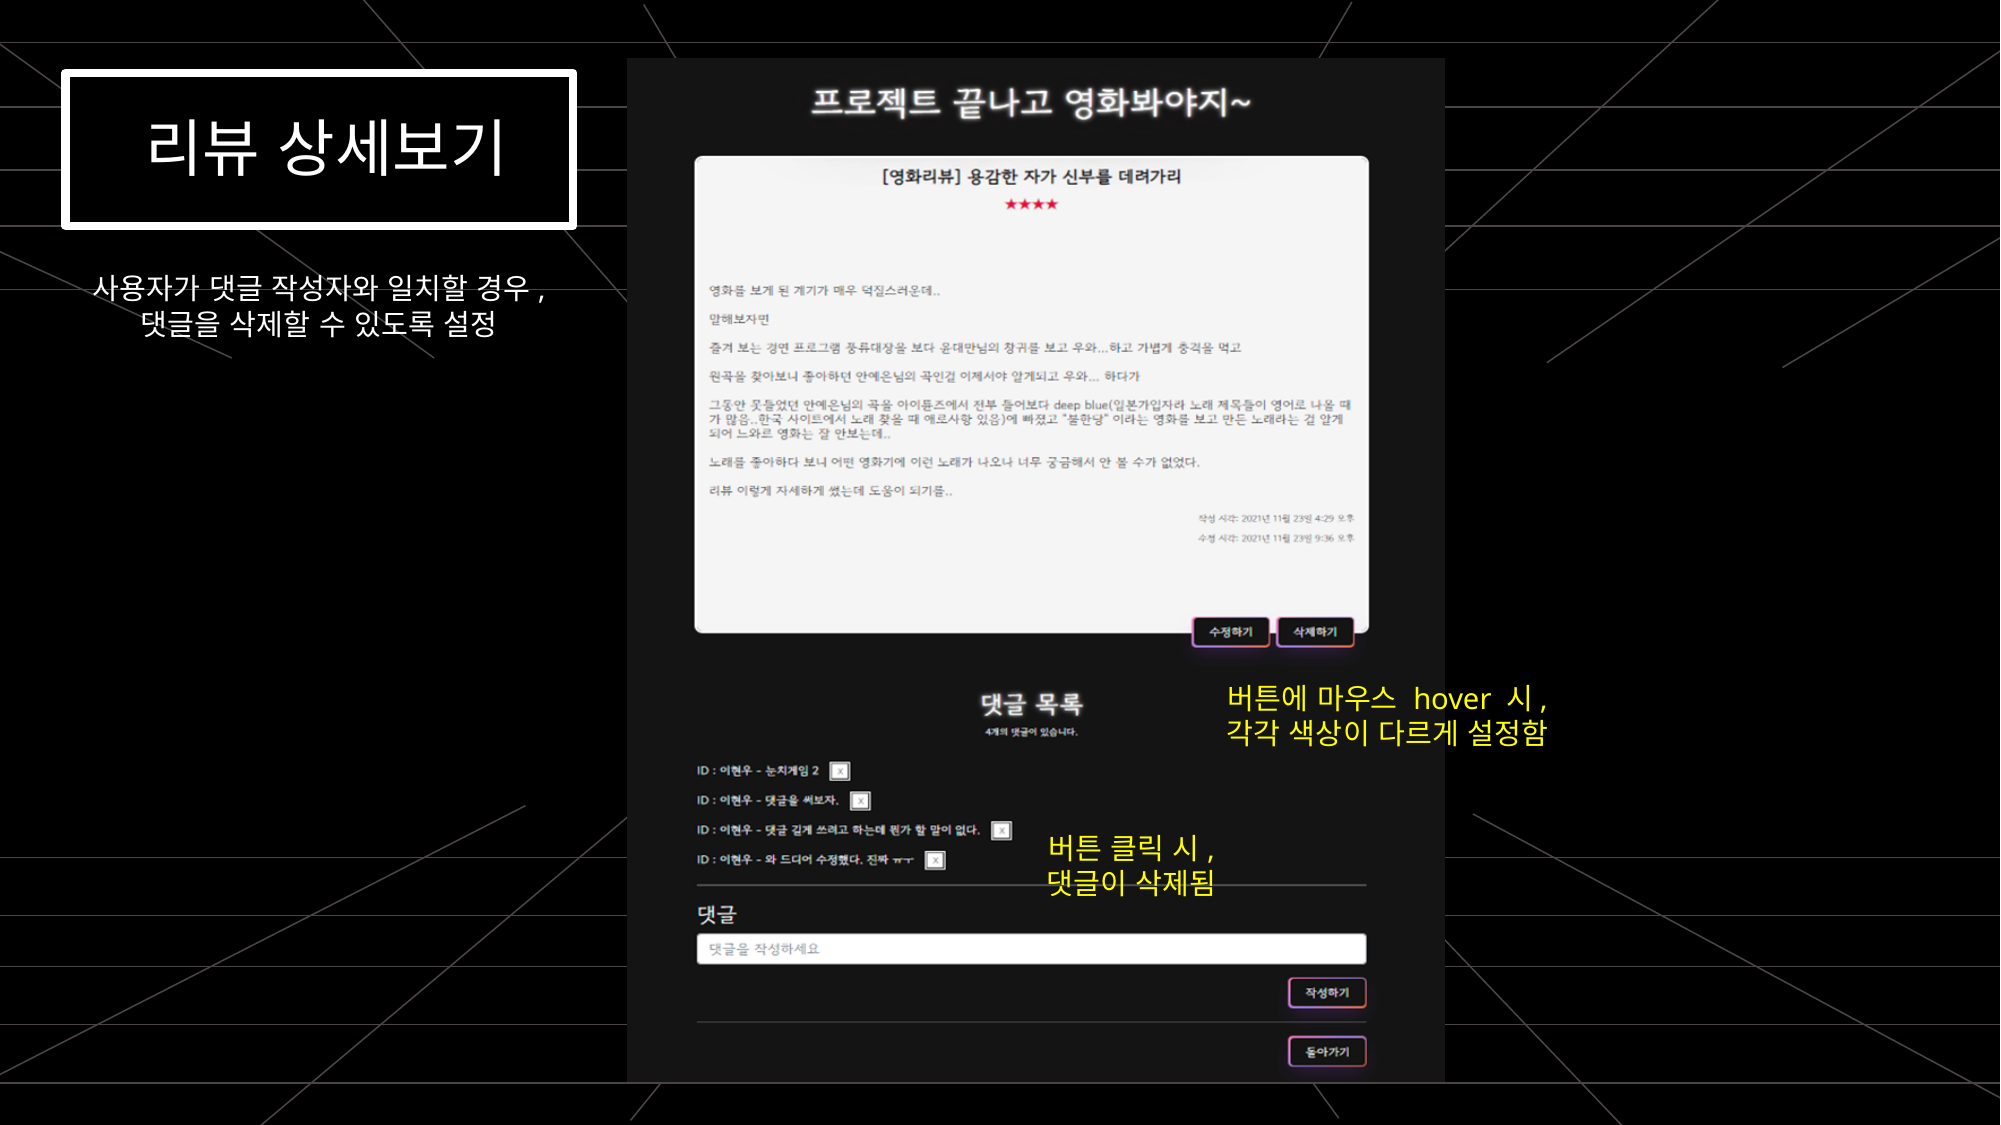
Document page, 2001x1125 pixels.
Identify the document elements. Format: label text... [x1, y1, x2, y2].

picture [627, 58, 1445, 1082]
text_box [0, 0, 2000, 1125]
text_box 버튼에 마우스 hover 시, 각각 색상이 다르게 설정함 [1450, 672, 1607, 758]
text_box 사용자가 댓글 작성자와 일치할 경우, 댓글을 삭제할 수 있도록 설정 [20, 263, 619, 349]
text_box [63, 71, 575, 101]
text_box 리뷰 상세보기 [0, 101, 622, 192]
text_box [63, 192, 575, 228]
